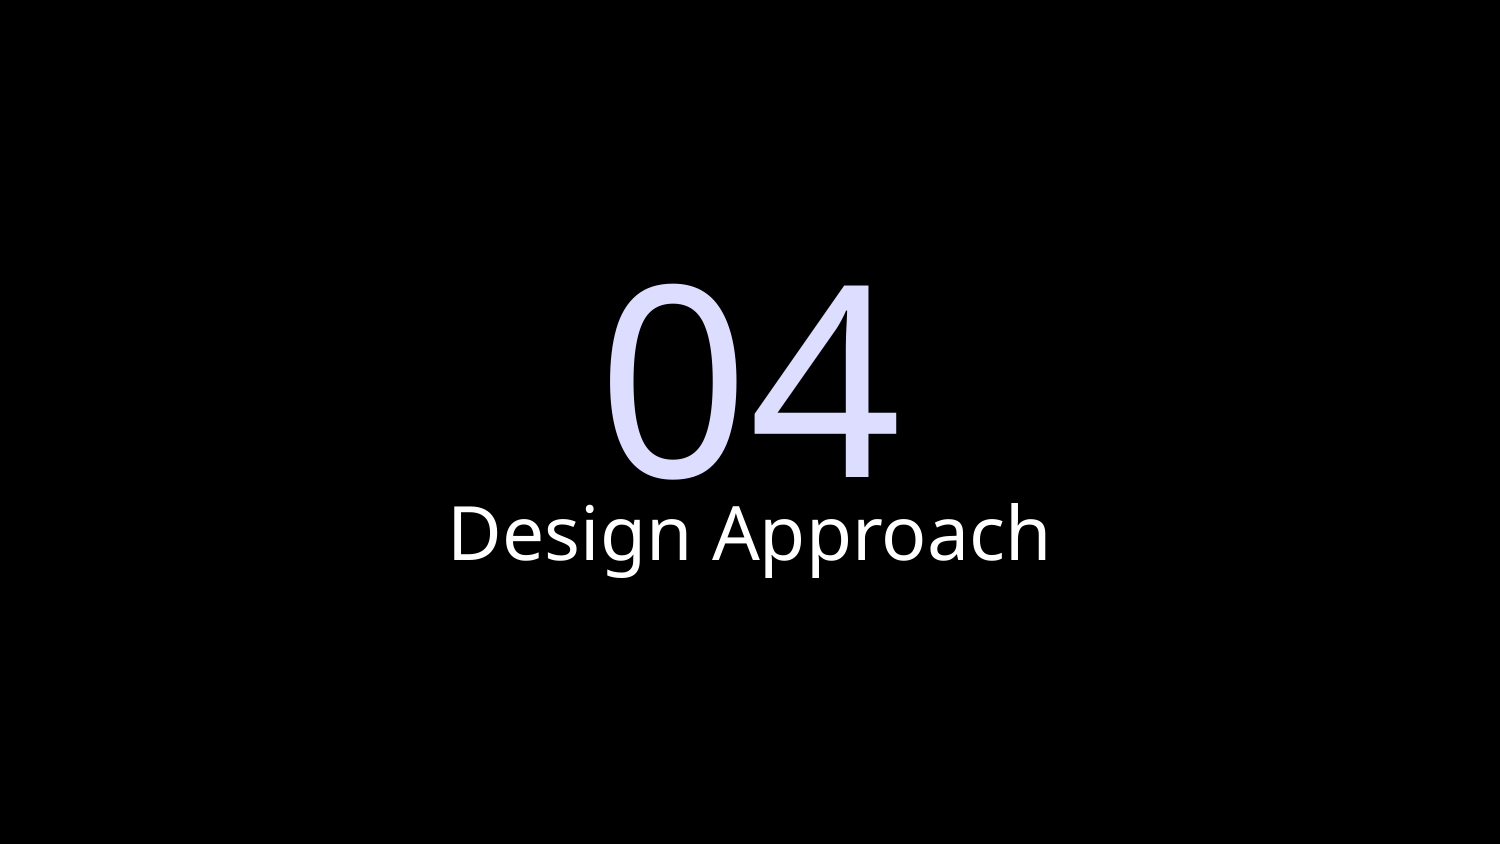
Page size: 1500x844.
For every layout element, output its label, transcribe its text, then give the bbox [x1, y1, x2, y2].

title Design Approach [114, 503, 1386, 648]
title 04 [537, 195, 963, 497]
